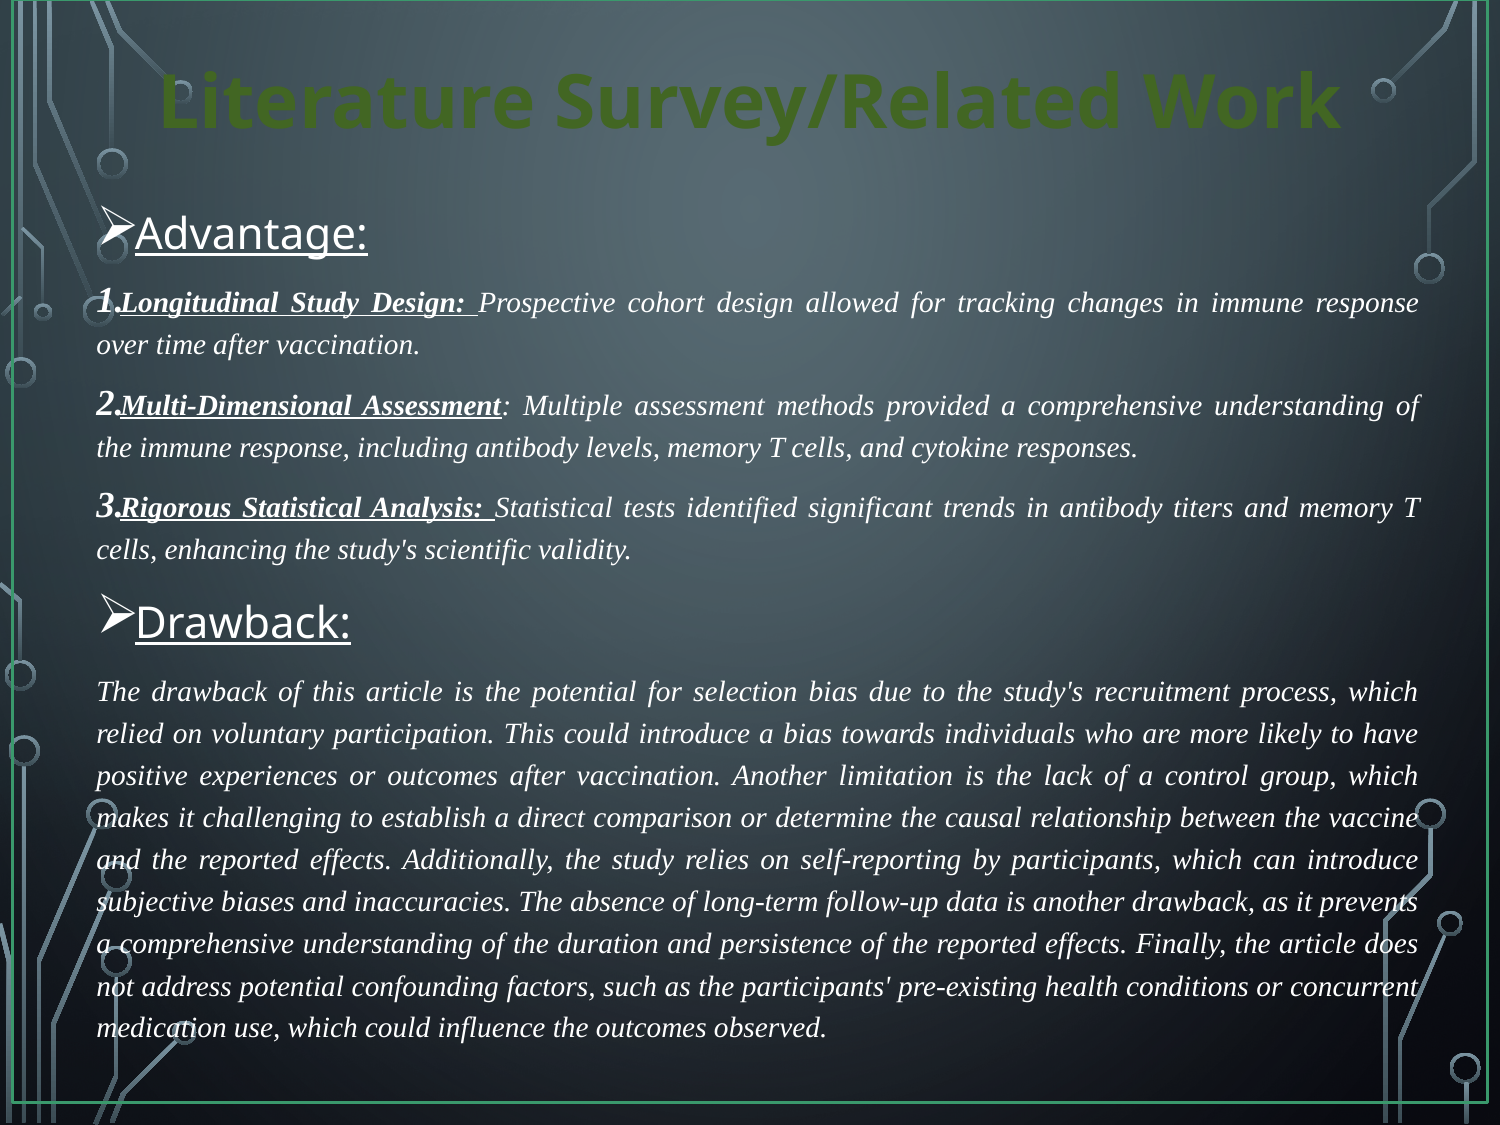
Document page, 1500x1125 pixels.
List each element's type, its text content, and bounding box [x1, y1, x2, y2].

list Advantage: Longitudinal Study Design: Prospective cohort design allowed for tracking changes in immune response over time after vaccination. Multi-Dimensional Assessment: Multiple assessment methods provided a comprehensive understanding of the immune response, including antibody levels, memory T cells, and cytokine responses. Rigorous Statistical Analysis: Statistical tests identified significant trends in antibody titers and memory T cells, enhancing the study's scientific validity. Drawback: The drawback of this article is the potential for selection bias due to the study's recruitment process, which relied on voluntary participation. This could introduce a bias towards individuals who are more likely to have positive experiences or outcomes after vaccination. Another limitation is the lack of a control group, which makes it challenging to establish a direct comparison or determine the causal relationship between the vaccine and the reported effects. Additionally, the study relies on self-reporting by participants, which can introduce subjective biases and inaccuracies. The absence of long-term follow-up data is another drawback, as it prevents a comprehensive understanding of the duration and persistence of the reported effects. Finally, the article does not address potential confounding factors, such as the participants' pre-existing health conditions or concurrent medication use, which could influence the outcomes observed. [81, 187, 1436, 1055]
text_box [11, 0, 1489, 1104]
